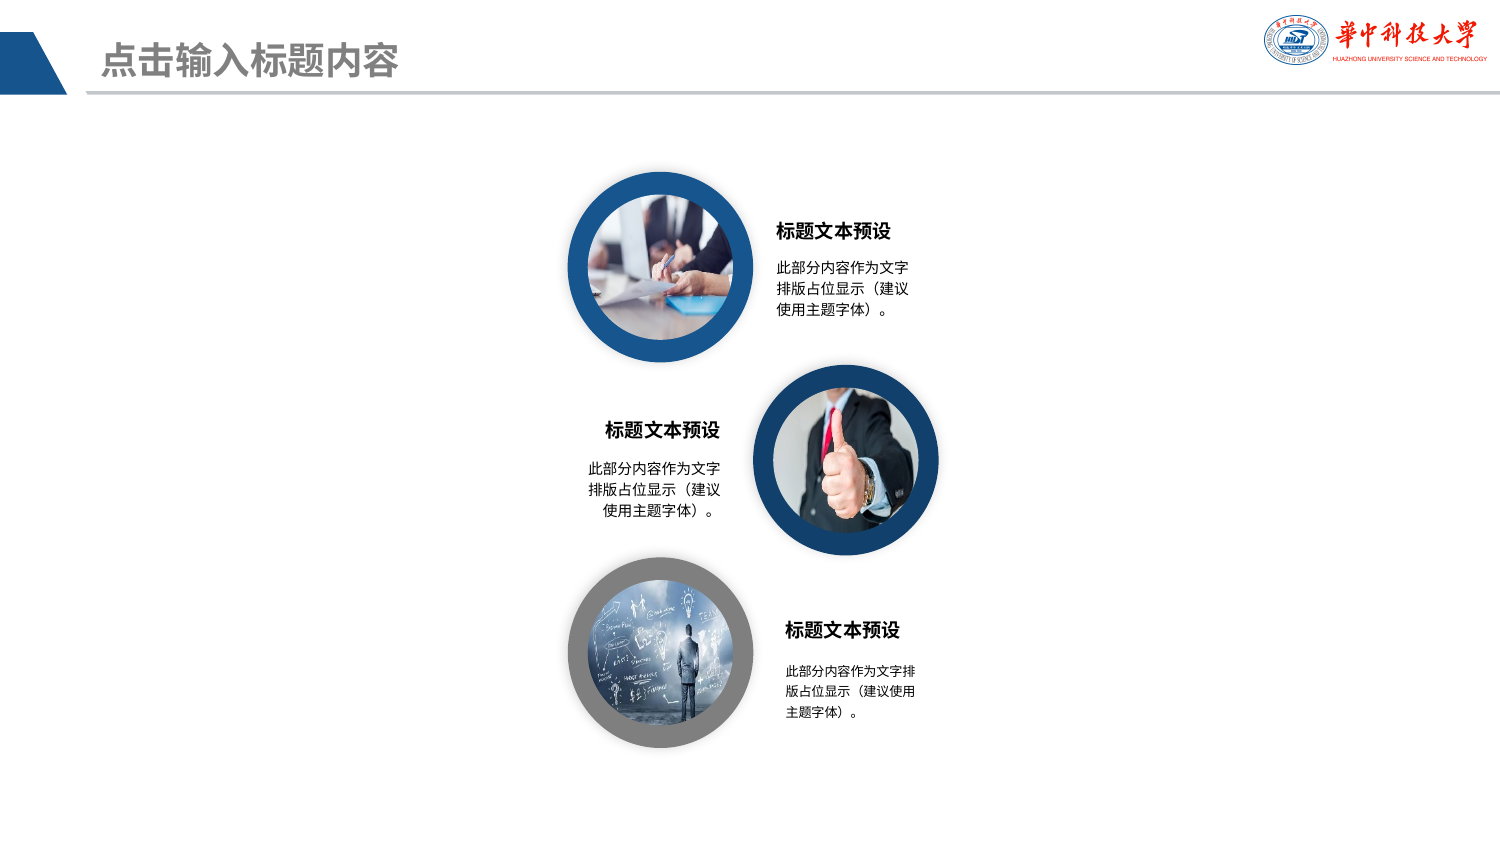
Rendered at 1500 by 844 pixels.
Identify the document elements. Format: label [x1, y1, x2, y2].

text_box [0, 28, 1500, 95]
picture [1264, 15, 1487, 65]
text_box [752, 364, 939, 556]
text_box [567, 171, 754, 363]
text_box [761, 212, 931, 328]
text_box [770, 611, 940, 730]
text_box [567, 557, 754, 749]
text_box [567, 410, 736, 529]
